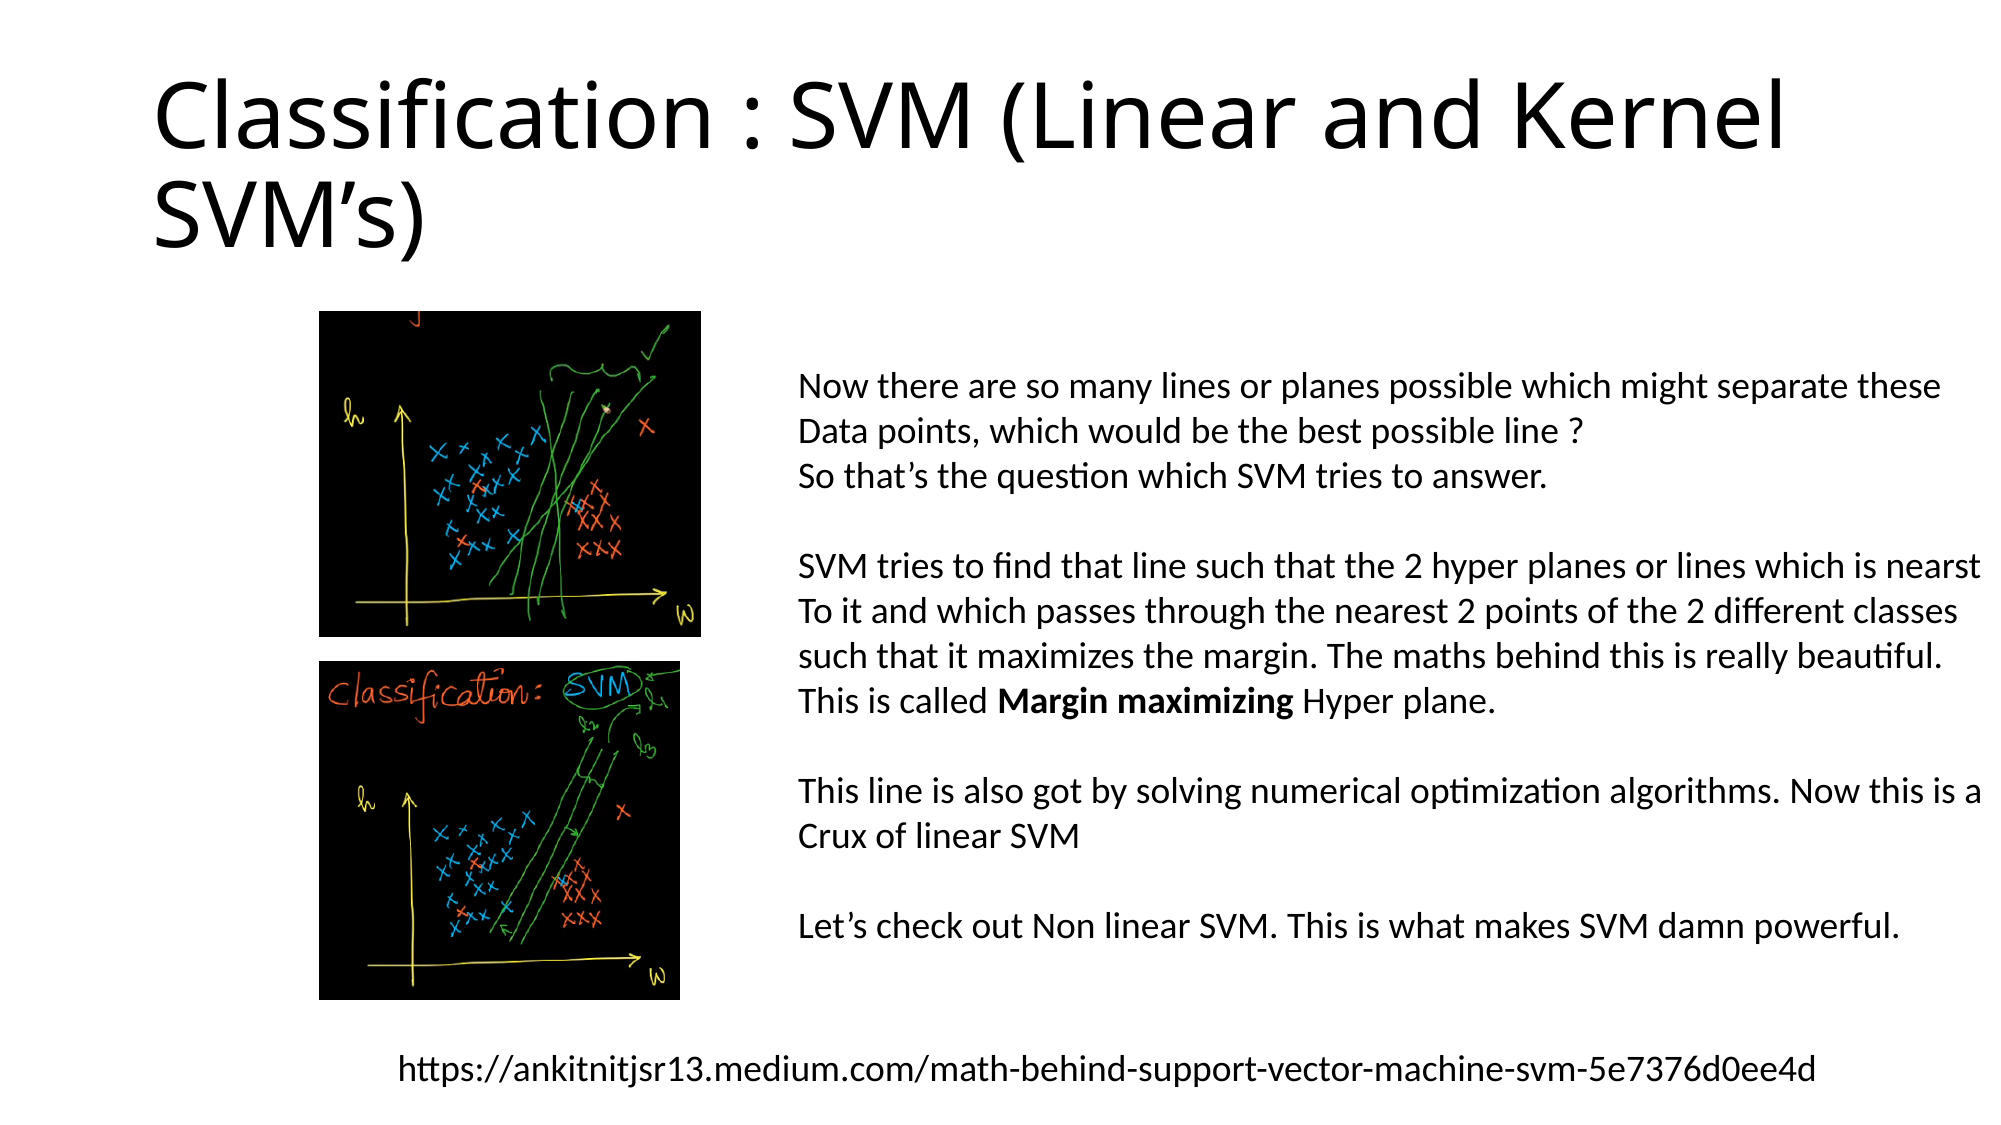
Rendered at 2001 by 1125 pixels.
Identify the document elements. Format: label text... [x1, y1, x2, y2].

picture [319, 661, 680, 1000]
title Classification : SVM (Linear and Kernel SVM’s) [137, 59, 1863, 278]
text_box Now there are so many lines or planes possible which might separate these Data points, which would be the best possible line ? So that’s the question which SVM tries to answer. SVM tries to find that line such that the 2 hyper planes or lines which is nearst To it and which passes through the nearest 2 points of the 2 different classes such that it maximizes the margin. The maths behind this is really beautiful. This is called Margin maximizing Hyper plane. This line is also got by solving numerical optimization algorithms. Now this is a Crux of linear SVM Let’s check out Non linear SVM. This is what makes SVM damn powerful. [783, 354, 1999, 954]
text_box https://ankitnitjsr13.medium.com/math-behind-support-vector-machine-svm-5e7376d0ee4d [382, 1036, 1919, 1097]
picture [319, 311, 701, 637]
